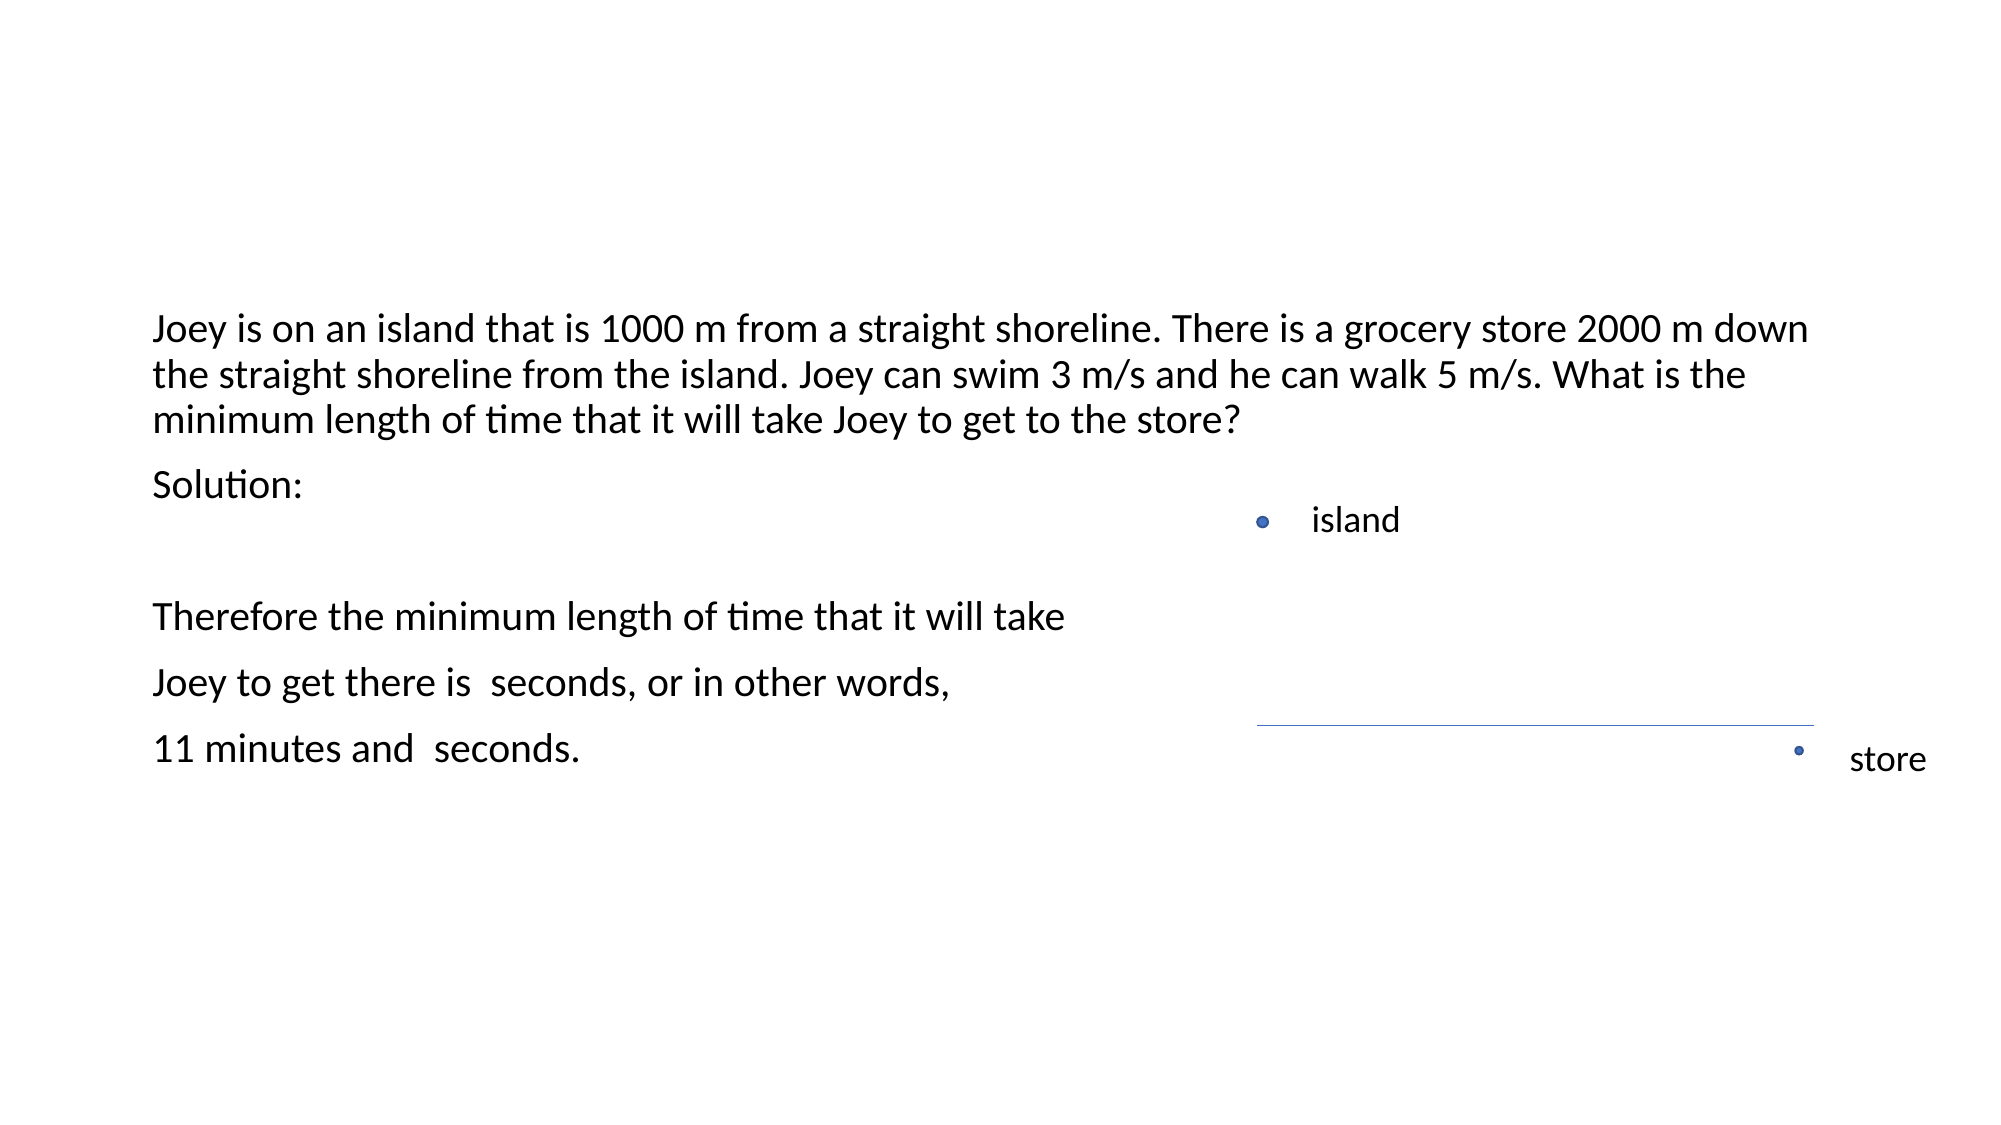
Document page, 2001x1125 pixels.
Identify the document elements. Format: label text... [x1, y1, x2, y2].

text_box [1794, 745, 1804, 756]
text_box store [1834, 726, 1949, 787]
text_box island [1296, 487, 1447, 548]
text_box [1256, 515, 1270, 529]
